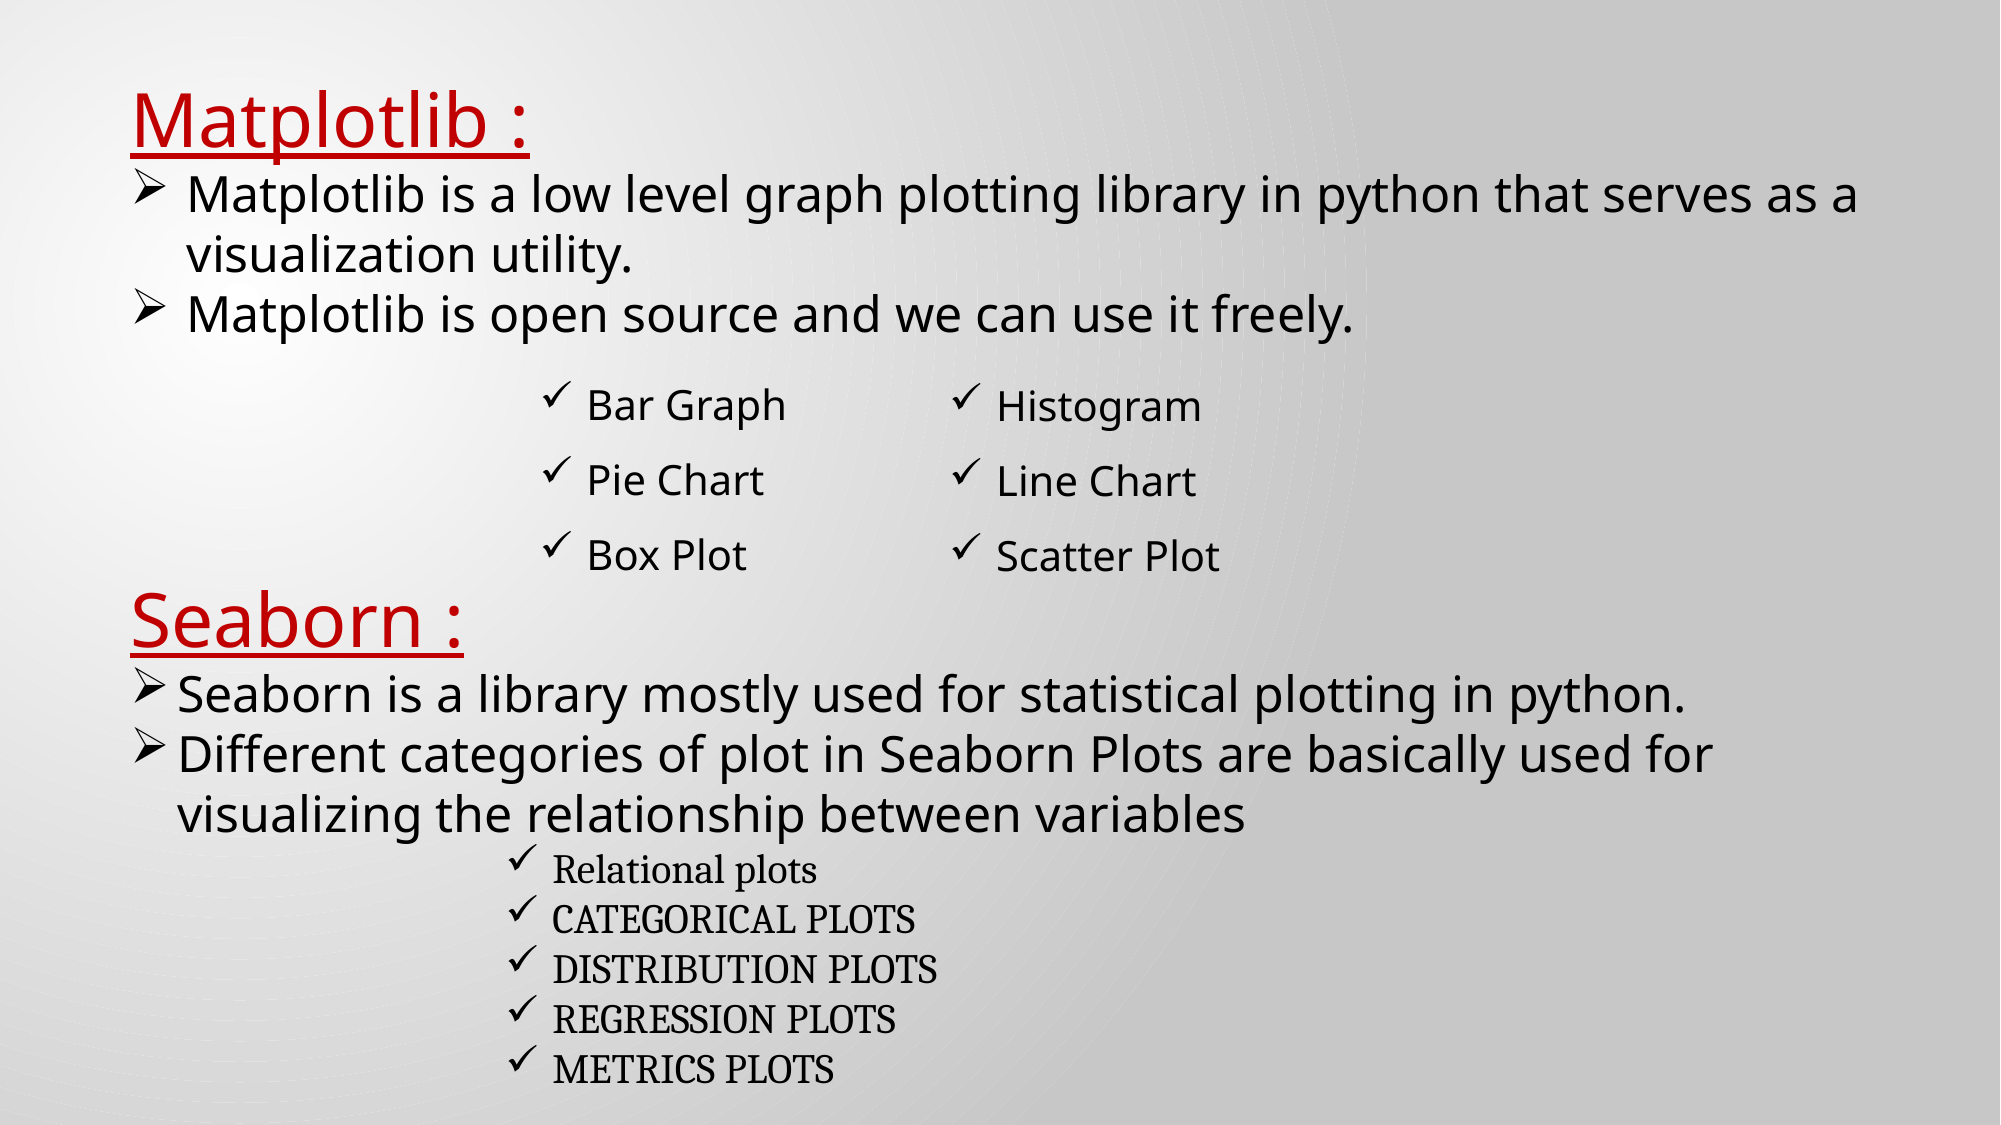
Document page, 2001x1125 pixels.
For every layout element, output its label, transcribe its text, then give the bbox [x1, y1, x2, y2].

text_box Histogram Line Chart Scatter Plot [934, 347, 1307, 564]
text_box Seaborn : Seaborn is a library mostly used for statistical plotting in python. Different categories of plot in Seaborn Plots are basically used for visualizing the relationship between variables Relational plots CATEGORICAL PLOTS DISTRIBUTION PLOTS REGRESSION PLOTS METRICS PLOTS [115, 564, 1911, 1100]
text_box Matplotlib : Matplotlib is a low level graph plotting library in python that serves as a visualization utility. Matplotlib is open source and we can use it freely. [115, 20, 1924, 425]
text_box Bar Graph Pie Chart Box Plot [524, 346, 852, 564]
